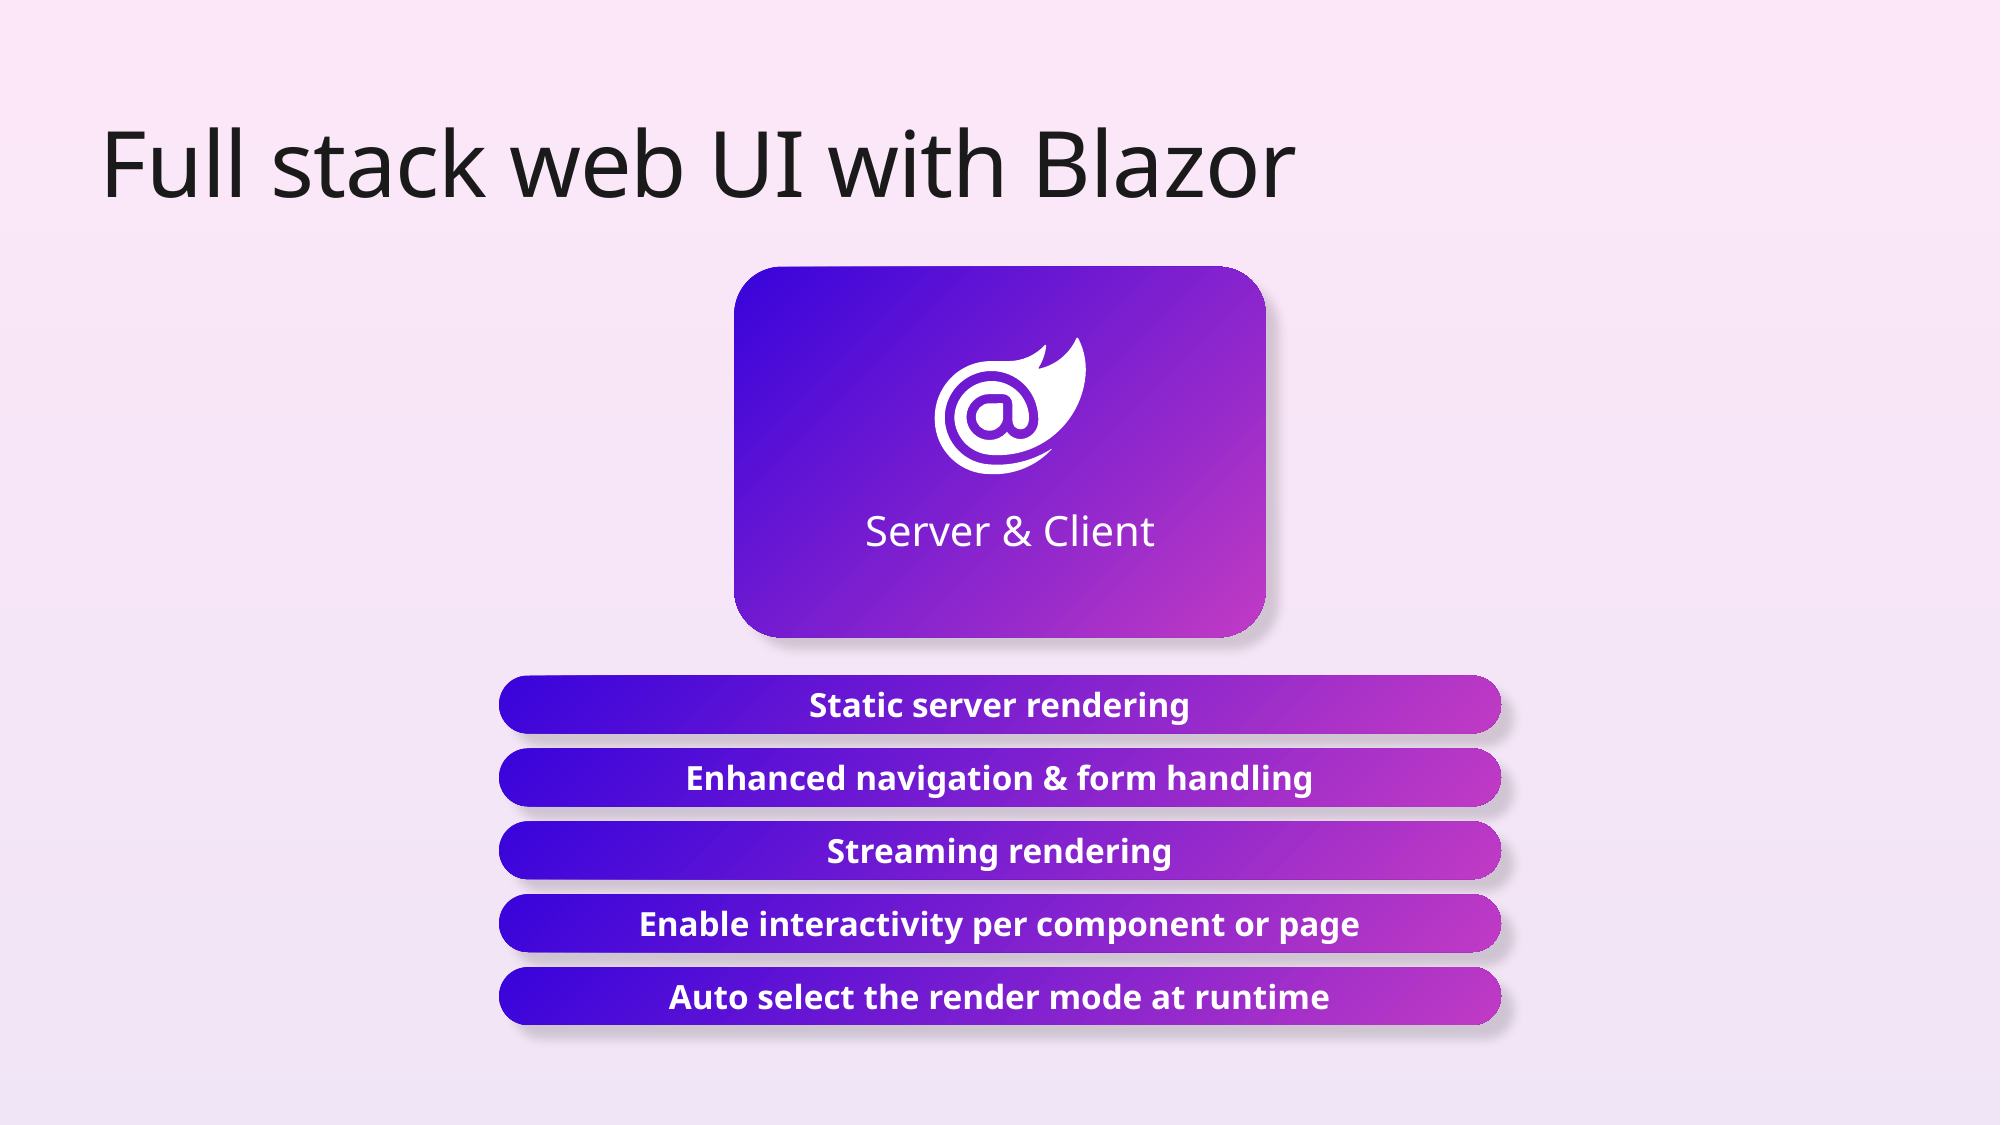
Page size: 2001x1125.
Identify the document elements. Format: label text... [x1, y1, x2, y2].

title Full stack web UI with Blazor [99, 99, 1900, 235]
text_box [734, 266, 1266, 638]
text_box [498, 675, 1501, 1025]
